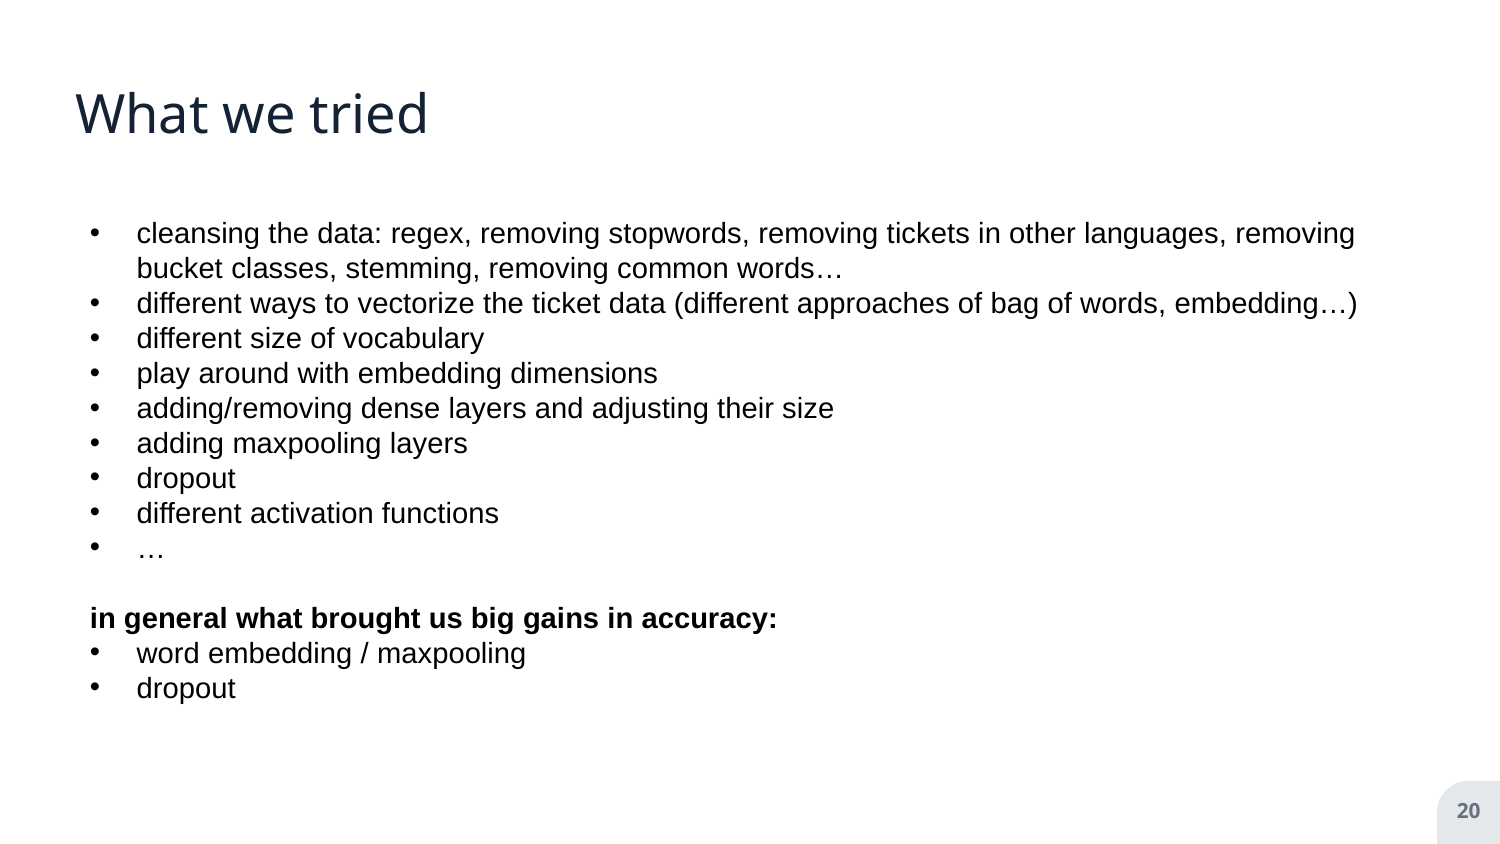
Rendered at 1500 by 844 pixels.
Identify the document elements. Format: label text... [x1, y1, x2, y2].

slide_number 20 [1437, 780, 1500, 844]
title What we tried [75, 0, 596, 207]
text_box cleansing the data: regex, removing stopwords, removing tickets in other languages, removing bucket classes, stemming, removing common words… different ways to vectorize the ticket data (different approaches of bag of words, embedding…) different size of vocabulary play around with embedding dimensions adding/removing dense layers and adjusting their size adding maxpooling layers dropout different activation functions … in general what brought us big gains in accuracy: word embedding / maxpooling dropout [74, 207, 1385, 712]
